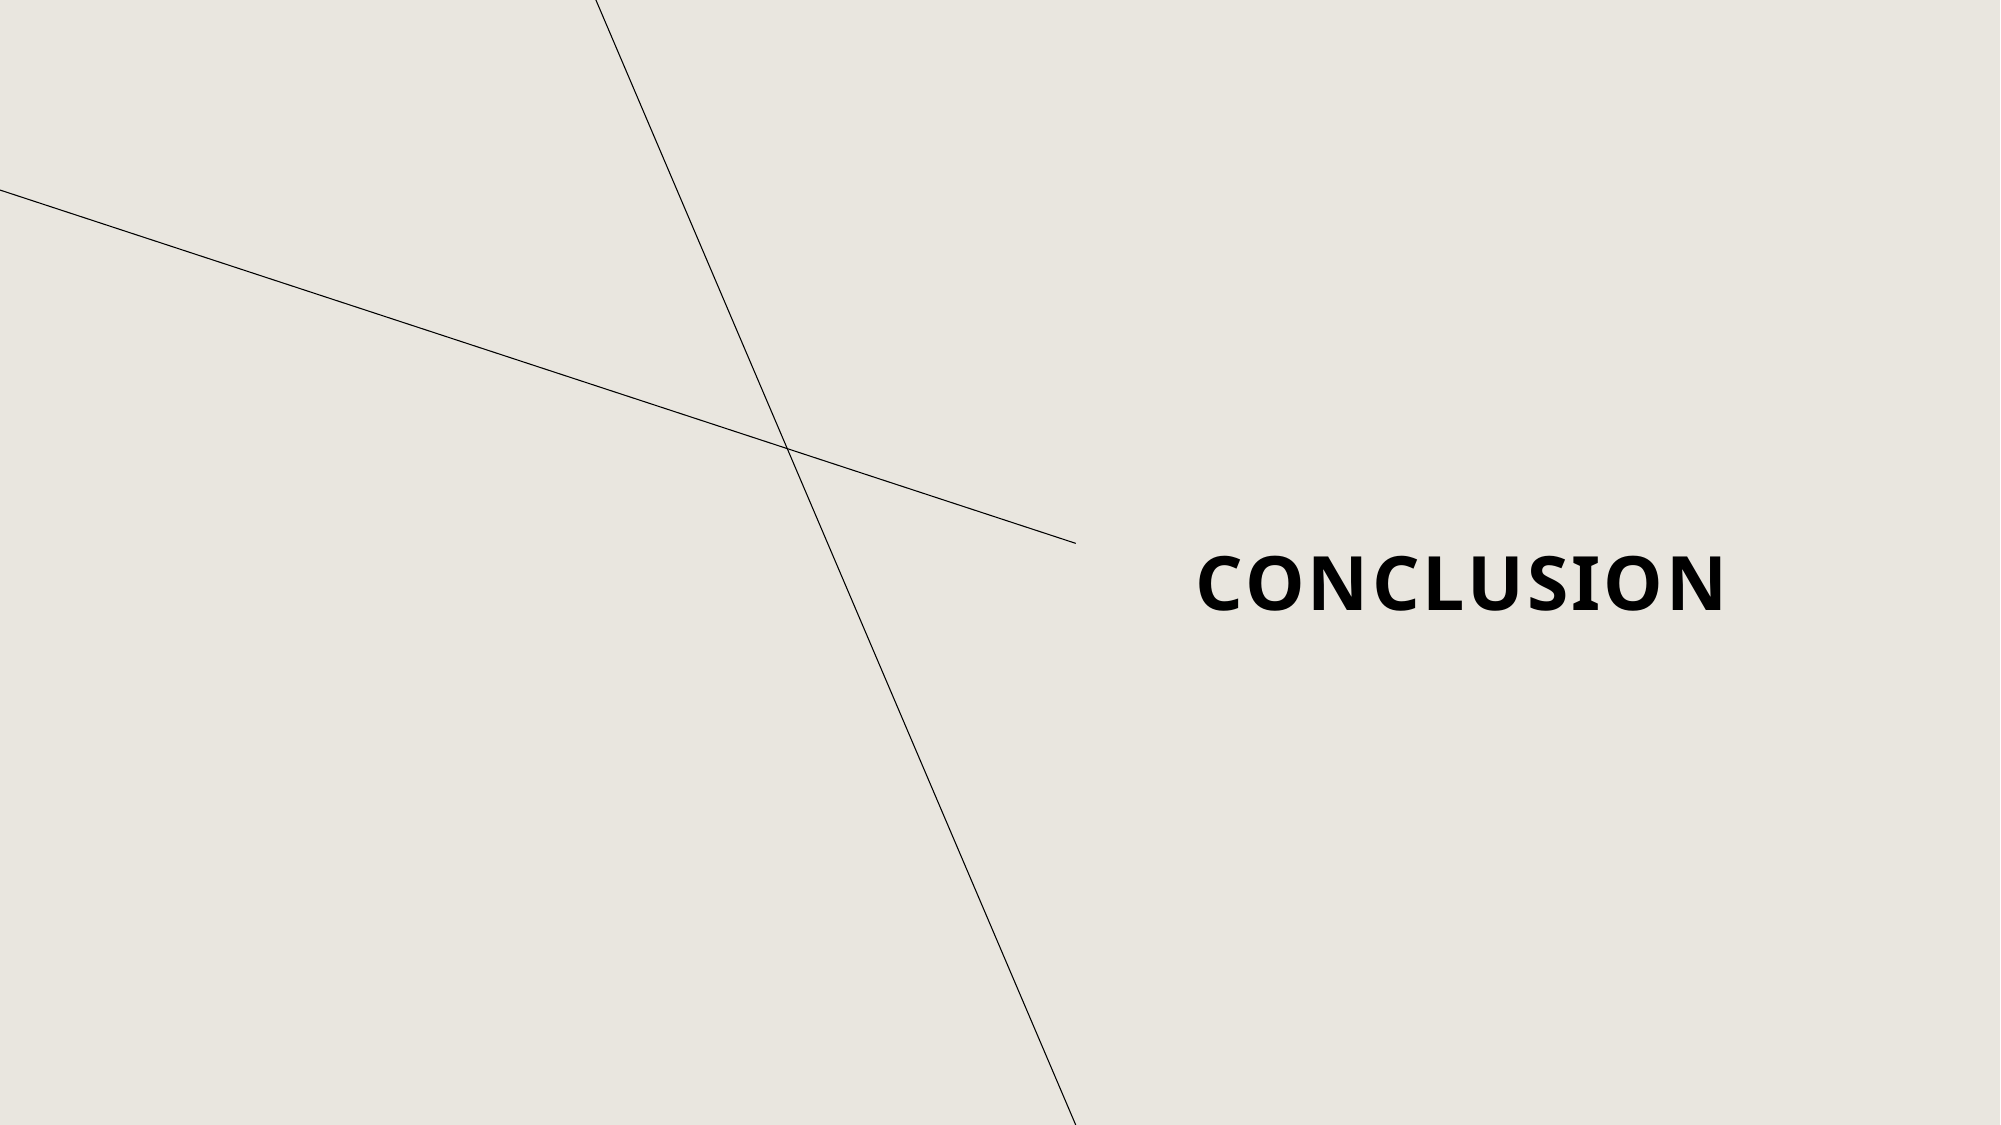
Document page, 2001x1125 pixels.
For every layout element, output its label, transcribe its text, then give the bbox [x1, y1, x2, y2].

title Conclusion [1091, 79, 1833, 634]
